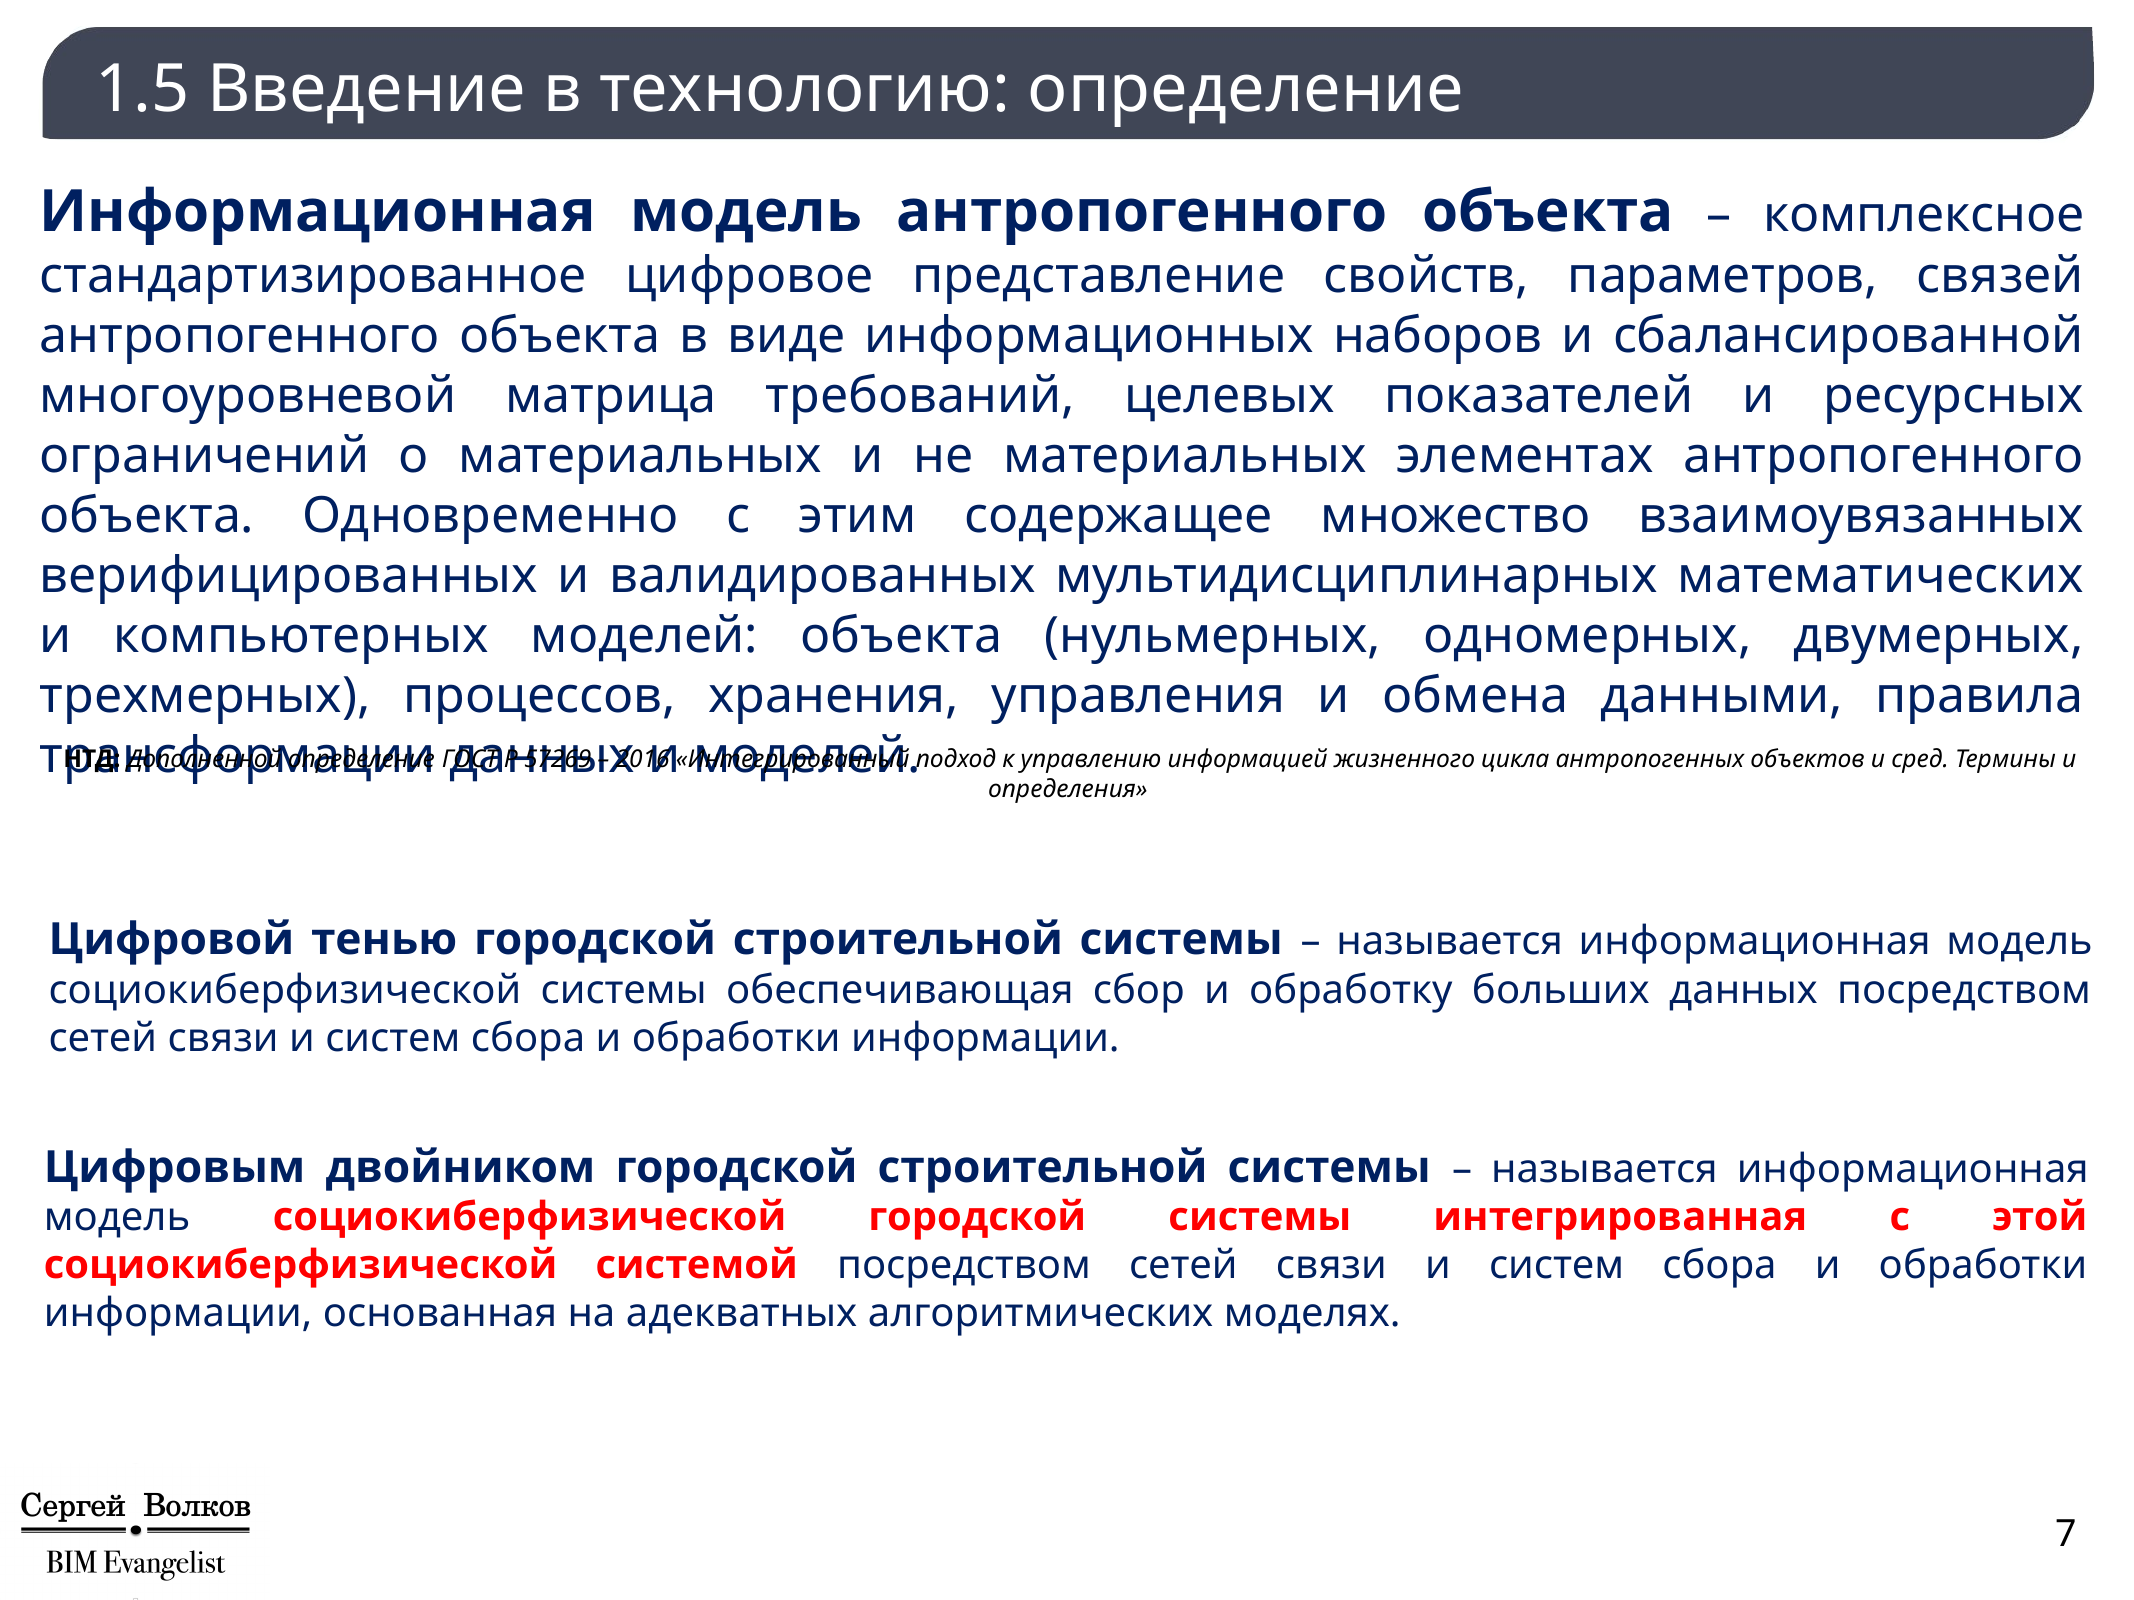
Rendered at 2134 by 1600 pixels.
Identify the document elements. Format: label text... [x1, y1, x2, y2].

text_box Цифровым двойником городской строительной системы – называется информационная модель социокиберфизической городской системы интегрированная с этой социокиберфизической системой посредством сетей связи и систем сбора и обработки информации, основанная на адекватных алгоритмических моделях. [29, 1130, 2104, 1343]
picture [0, 1462, 270, 1600]
text_box НТД: Дополненной определение ГОСТ Р 57269 – 2016 «Интегрированный подход к управлению информацией жизненного цикла антропогенных объектов и сред. Термины и определения» [33, 736, 2109, 810]
text_box Информационная модель антропогенного объекта – комплексное стандартизированное цифровое представление свойств, параметров, связей антропогенного объекта в виде информационных наборов и сбалансированной многоуровневой матрица требований, целевых показателей и ресурсных ограничений о материальных и не материальных элементах антропогенного объекта. Одновременно с этим содержащее множество взаимоувязанных верифицированных и валидированных мультидисциплинарных математических и компьютерных моделей: объекта (нульмерных, одномерных, двумерных, трехмерных), процессов, хранения, управления и обмена данными, правила трансформации данных и моделей. [24, 165, 2100, 790]
picture [38, 26, 2095, 143]
slide_number 7 [2045, 1500, 2087, 1565]
text_box Цифровой тенью городской строительной системы – называется информационная модель социокиберфизической системы обеспечивающая сбор и обработку больших данных посредством сетей связи и систем сбора и обработки информации. [33, 902, 2109, 1067]
list 1.5 Введение в технологию: определение [86, 35, 2047, 134]
